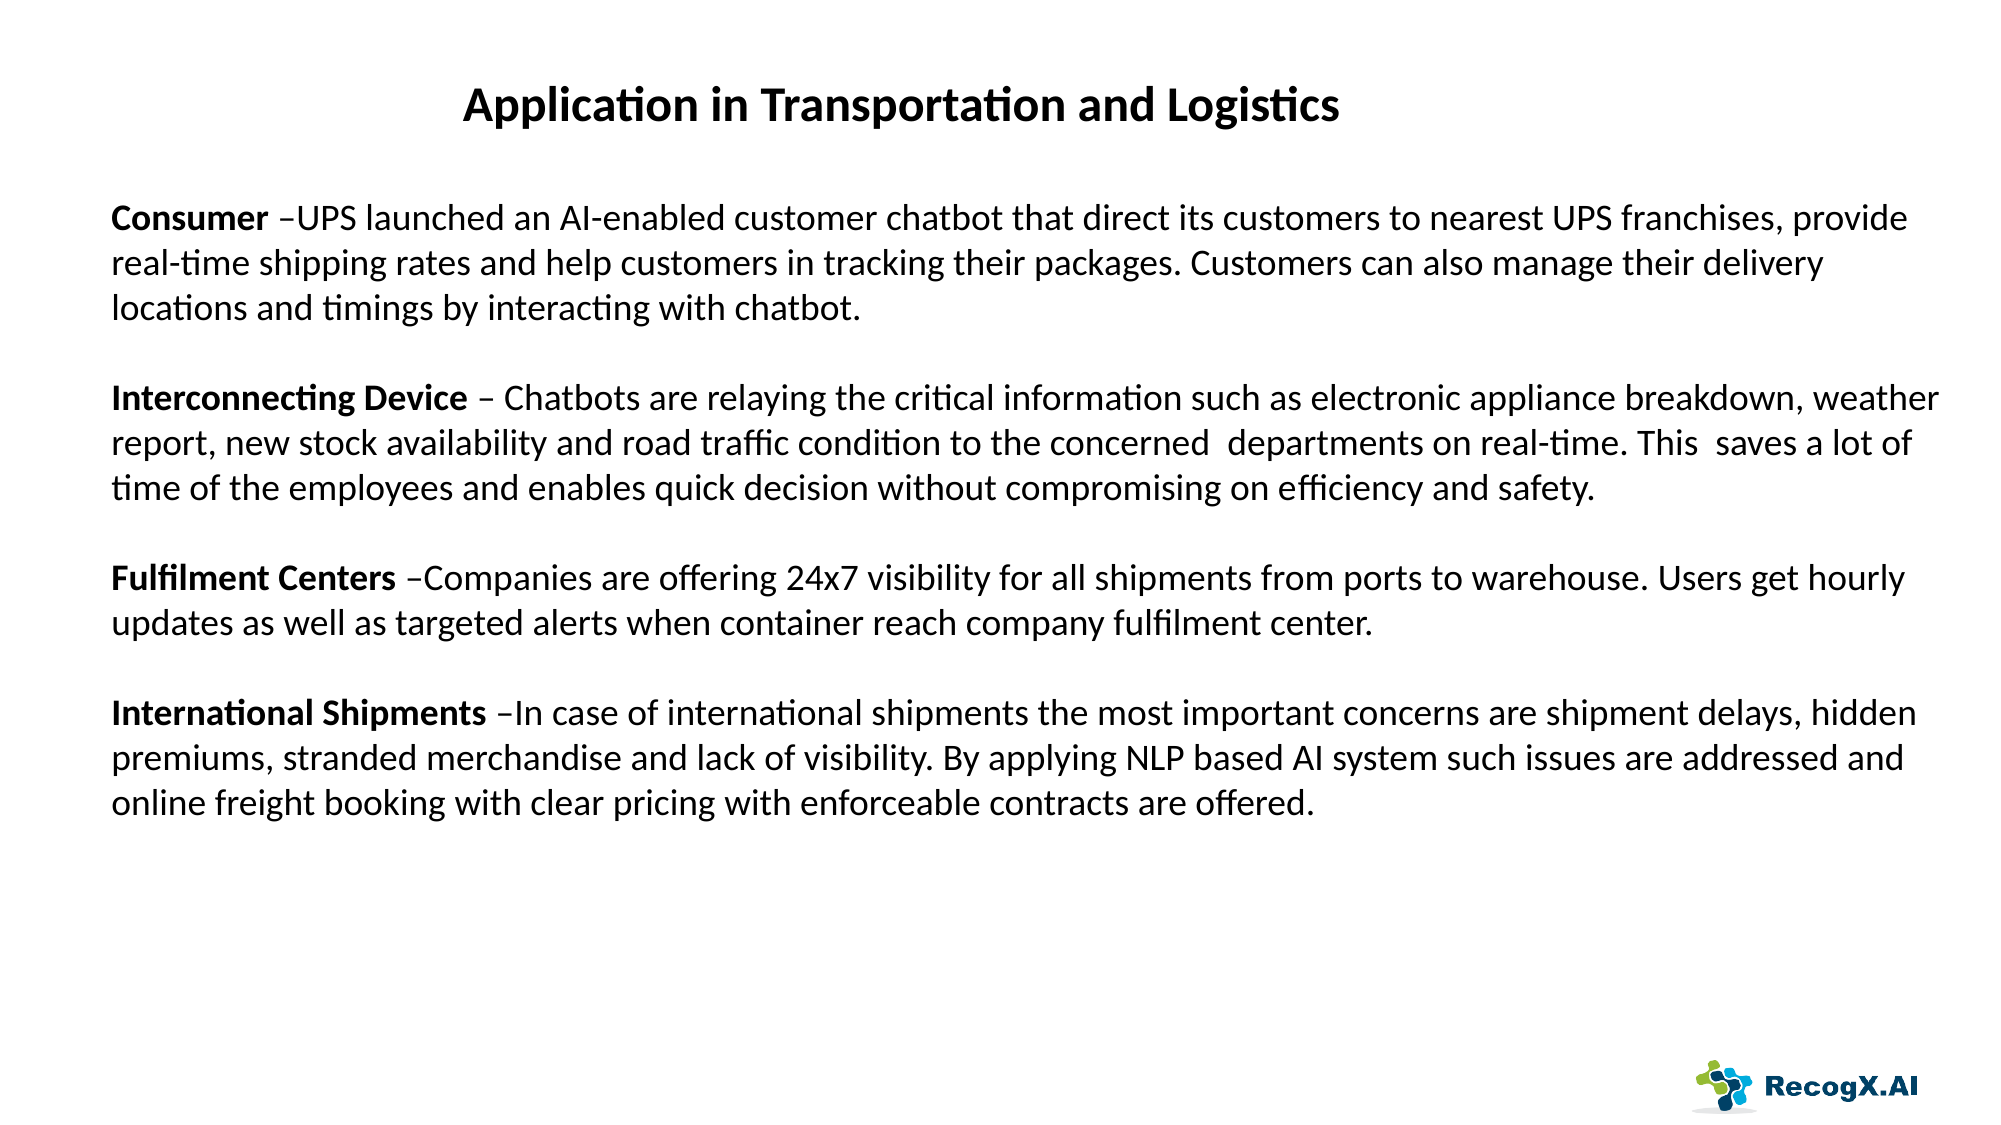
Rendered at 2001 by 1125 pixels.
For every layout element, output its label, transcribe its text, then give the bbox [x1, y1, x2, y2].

subtitle Application in Transportation and Logistics [199, 71, 1605, 171]
text_box Consumer –UPS launched an AI-enabled customer chatbot that direct its customers to nearest UPS franchises, provide real-time shipping rates and help customers in tracking their packages. Customers can also manage their delivery locations and timings by interacting with chatbot. Interconnecting Device – Chatbots are relaying the critical information such as electronic appliance breakdown, weather report, new stock availability and road traffic condition to the concerned departments on real-time. This saves a lot of time of the employees and enables quick decision without compromising on efficiency and safety. Fulfilment Centers –Companies are offering 24x7 visibility for all shipments from ports to warehouse. Users get hourly updates as well as targeted alerts when container reach company fulfilment center. International Shipments –In case of international shipments the most important concerns are shipment delays, hidden premiums, stranded merchandise and lack of visibility. By applying NLP based AI system such issues are addressed and online freight booking with clear pricing with enforceable contracts are offered. [96, 185, 1960, 966]
text_box [1691, 1060, 1909, 1114]
